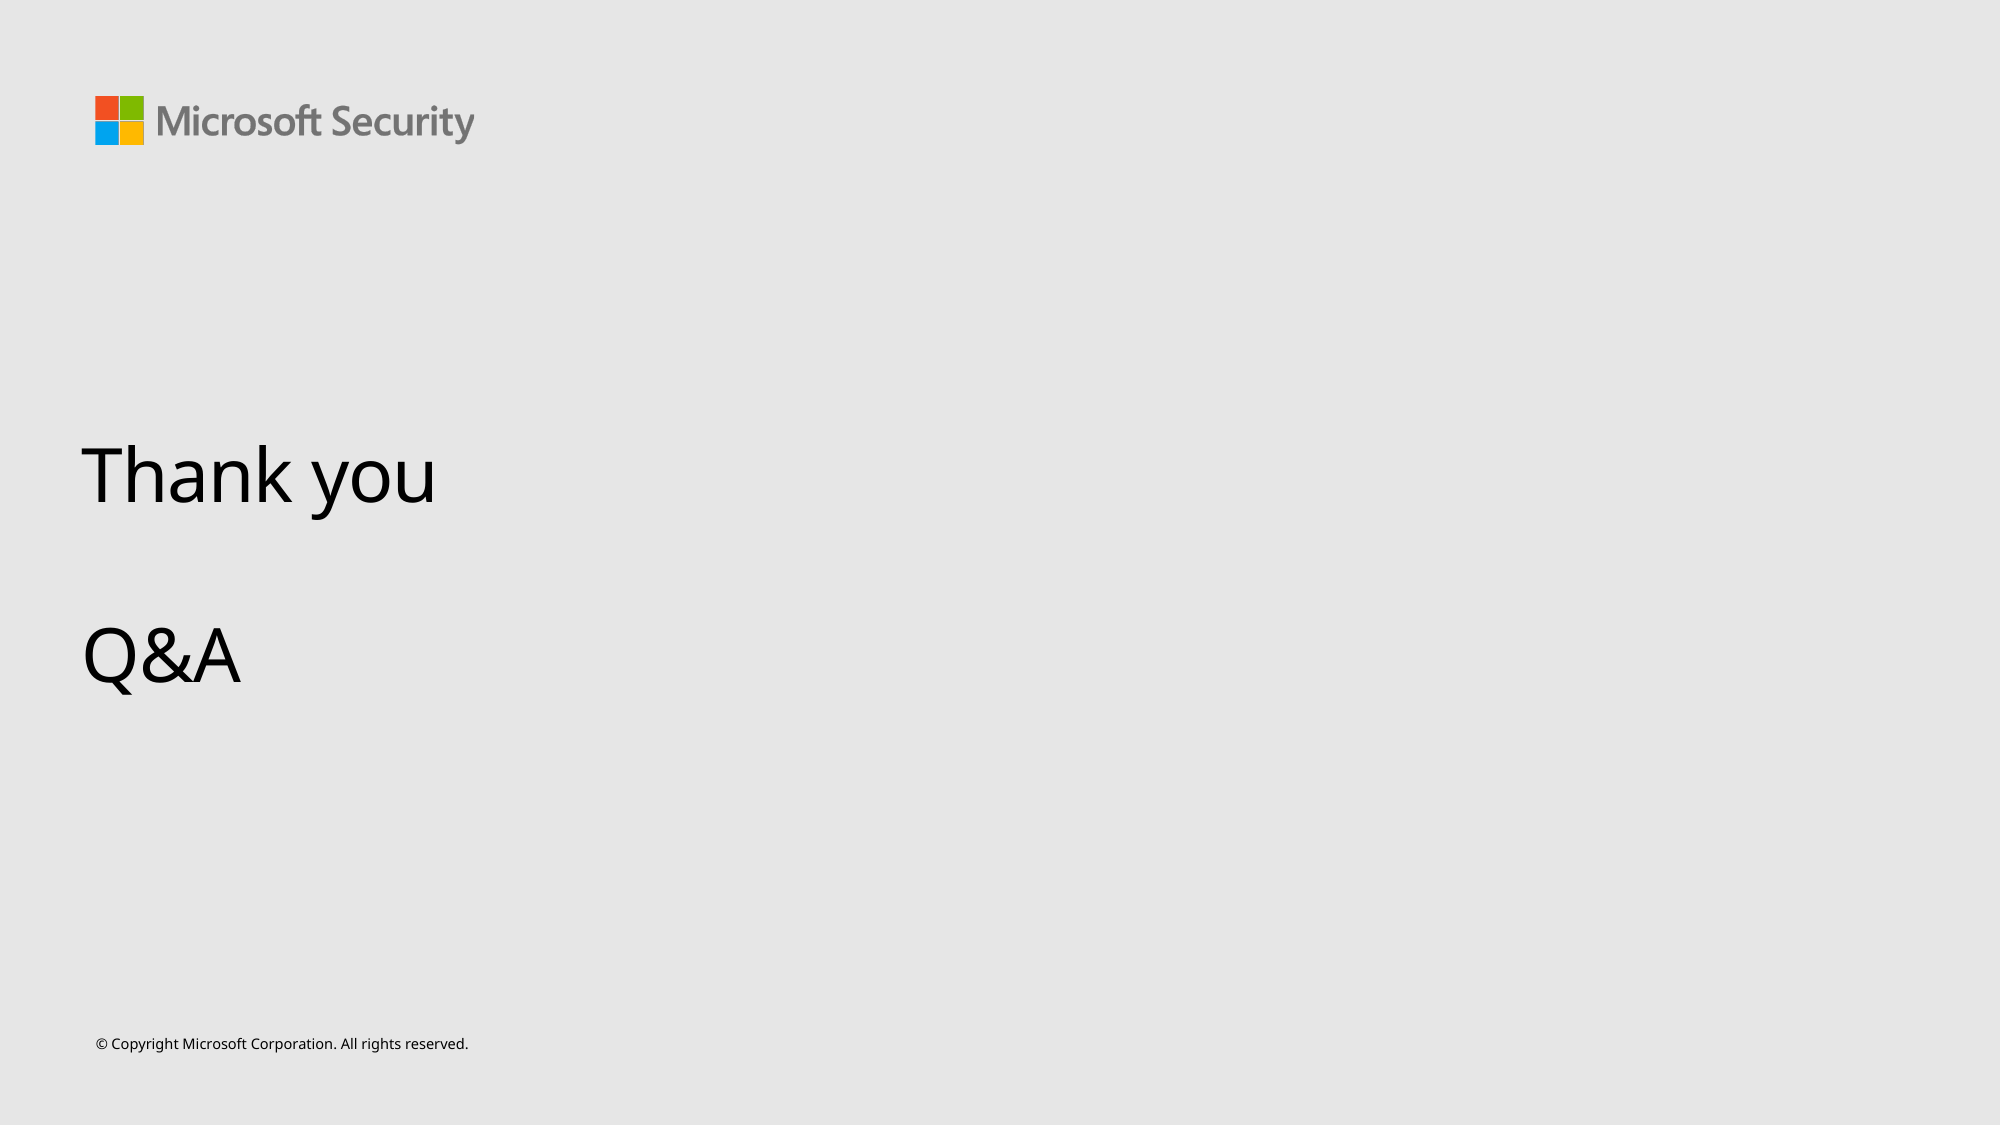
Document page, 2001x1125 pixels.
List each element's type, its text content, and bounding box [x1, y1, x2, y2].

title Thank you Q&A [81, 426, 1305, 699]
